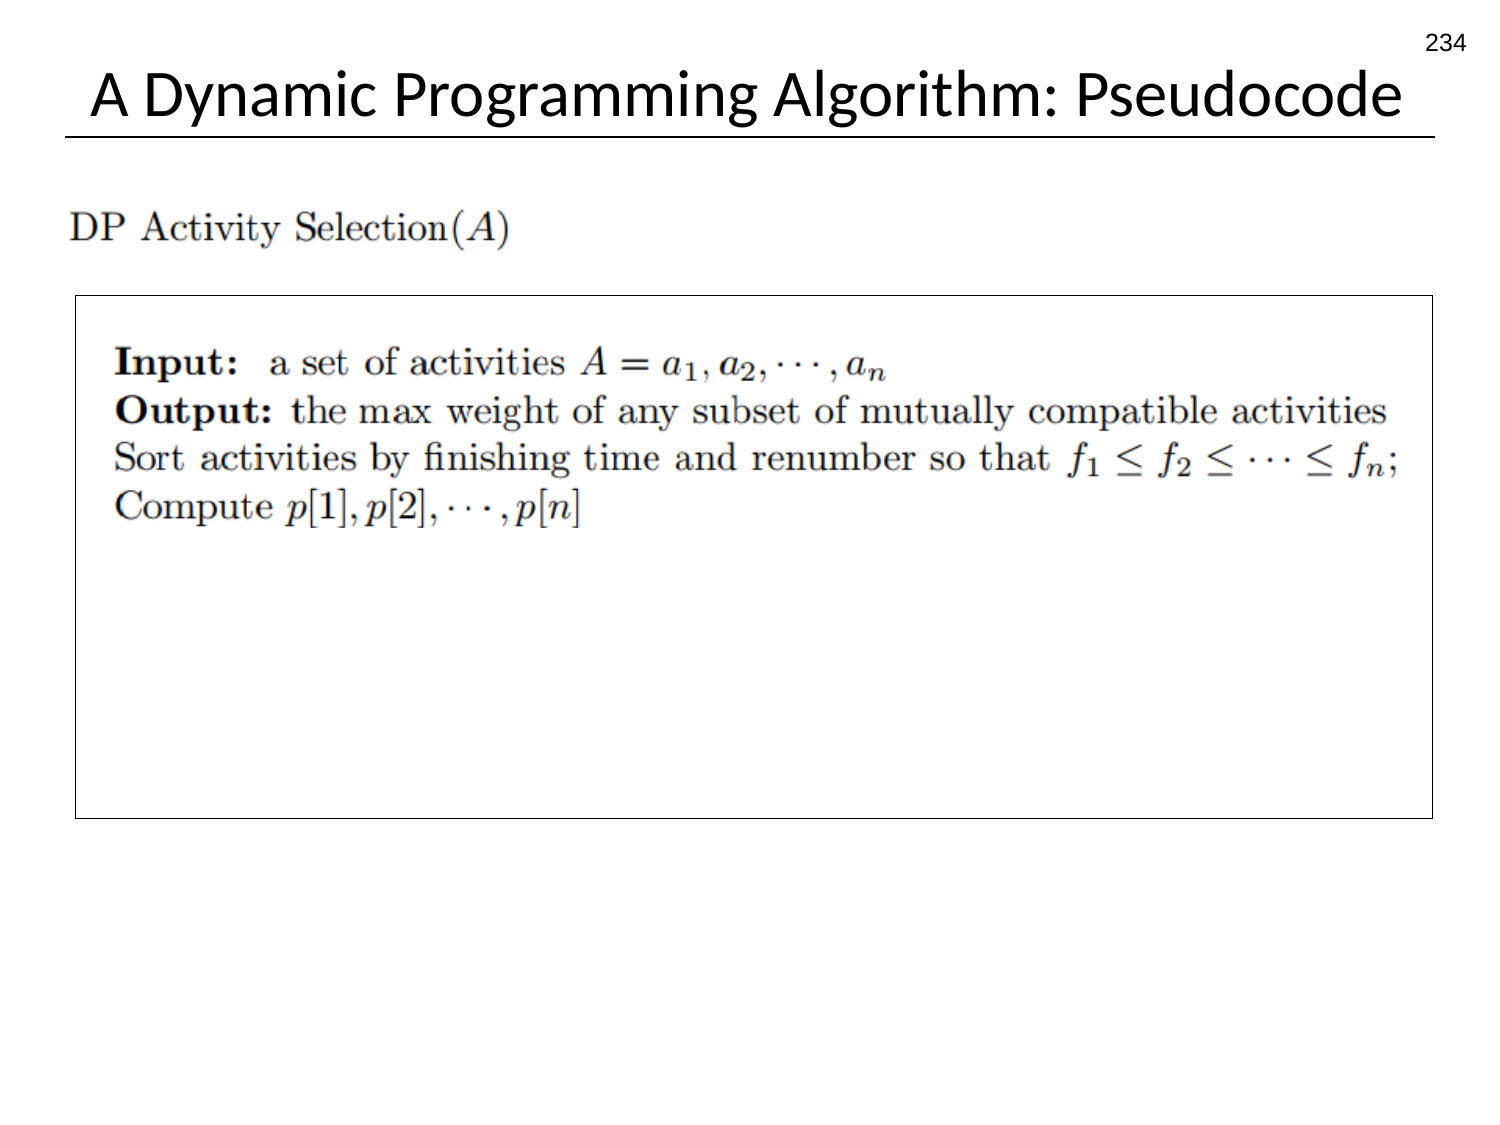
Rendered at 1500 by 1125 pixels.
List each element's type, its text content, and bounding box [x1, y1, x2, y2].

picture [74, 295, 1434, 820]
title A Dynamic Programming Algorithm: Pseudocode [75, 20, 1433, 138]
slide_number 234 [1131, 18, 1483, 62]
picture [65, 196, 518, 270]
